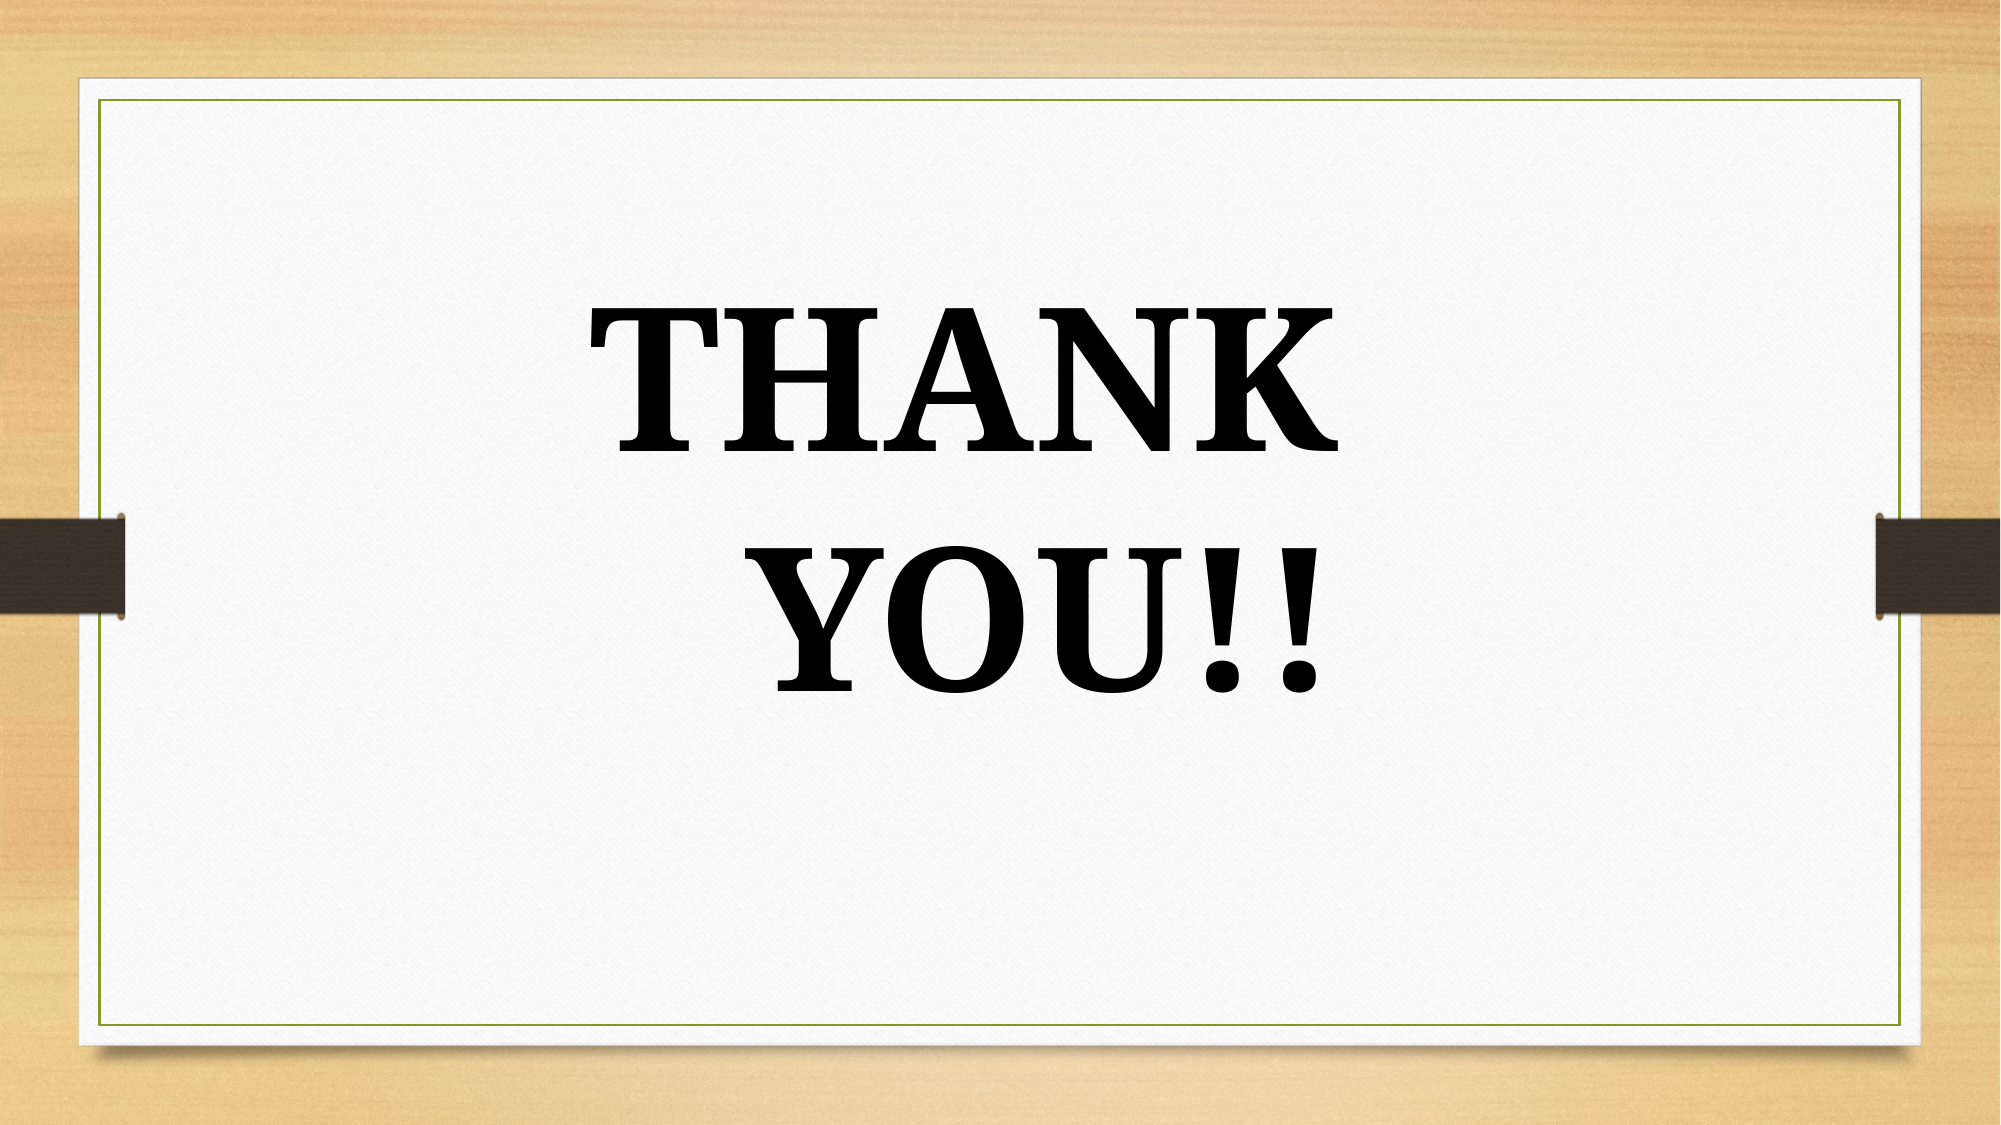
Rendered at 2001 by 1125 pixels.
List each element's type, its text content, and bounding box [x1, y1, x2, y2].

text_box THANK YOU!! [418, 244, 1733, 739]
picture [0, 0, 2001, 1125]
